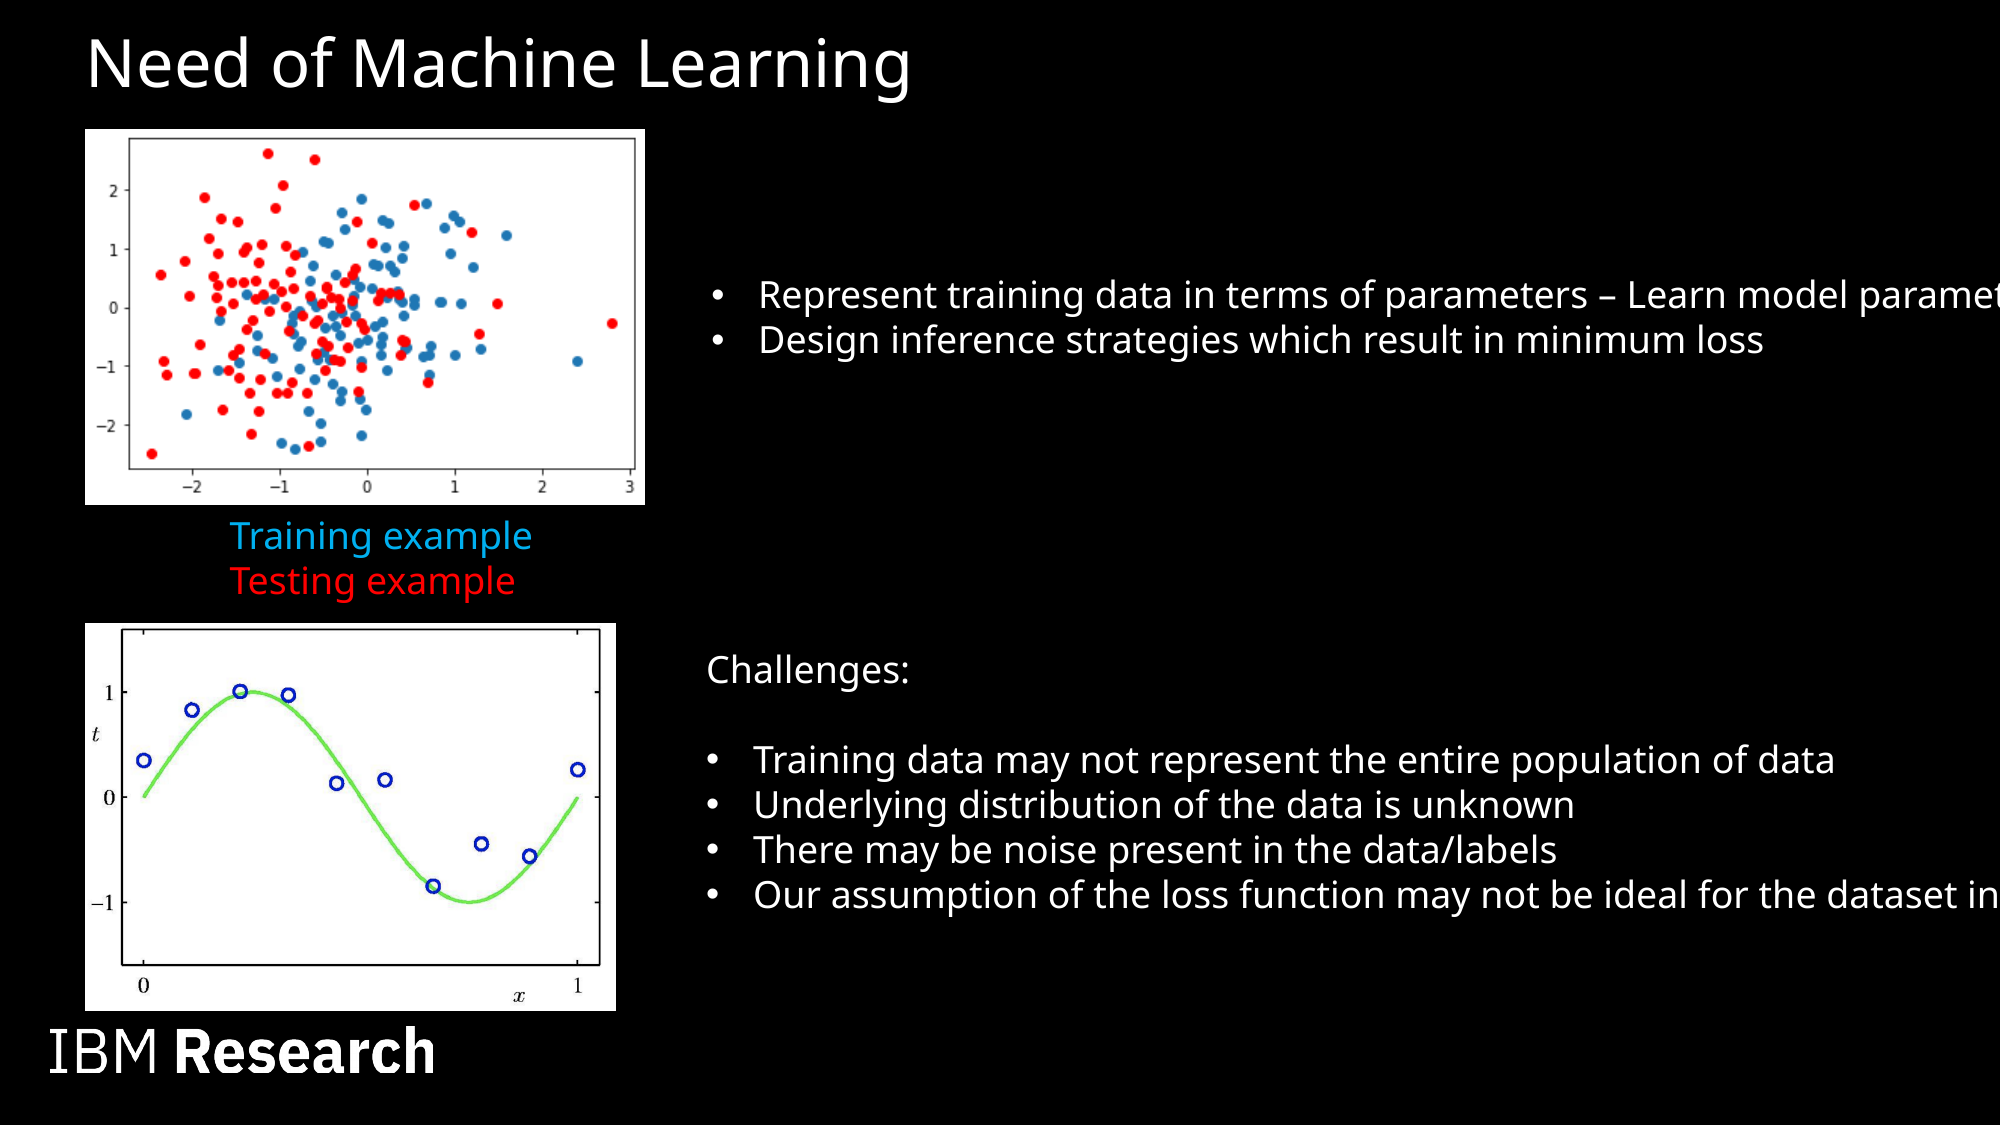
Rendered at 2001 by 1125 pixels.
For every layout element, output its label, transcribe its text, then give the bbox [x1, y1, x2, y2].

text_box Represent training data in terms of parameters – Learn model parameters Design inference strategies which result in minimum loss [696, 264, 2000, 369]
text_box Training example Testing example [214, 513, 549, 610]
text_box Need of Machine Learning [85, 30, 1811, 248]
picture [85, 623, 616, 1011]
picture [85, 129, 646, 505]
text_box Challenges: Training data may not represent the entire population of data Underlying distribution of the data is unknown There may be noise present in the data/labels Our assumption of the loss function may not be ideal for the dataset in hand [691, 638, 2000, 924]
